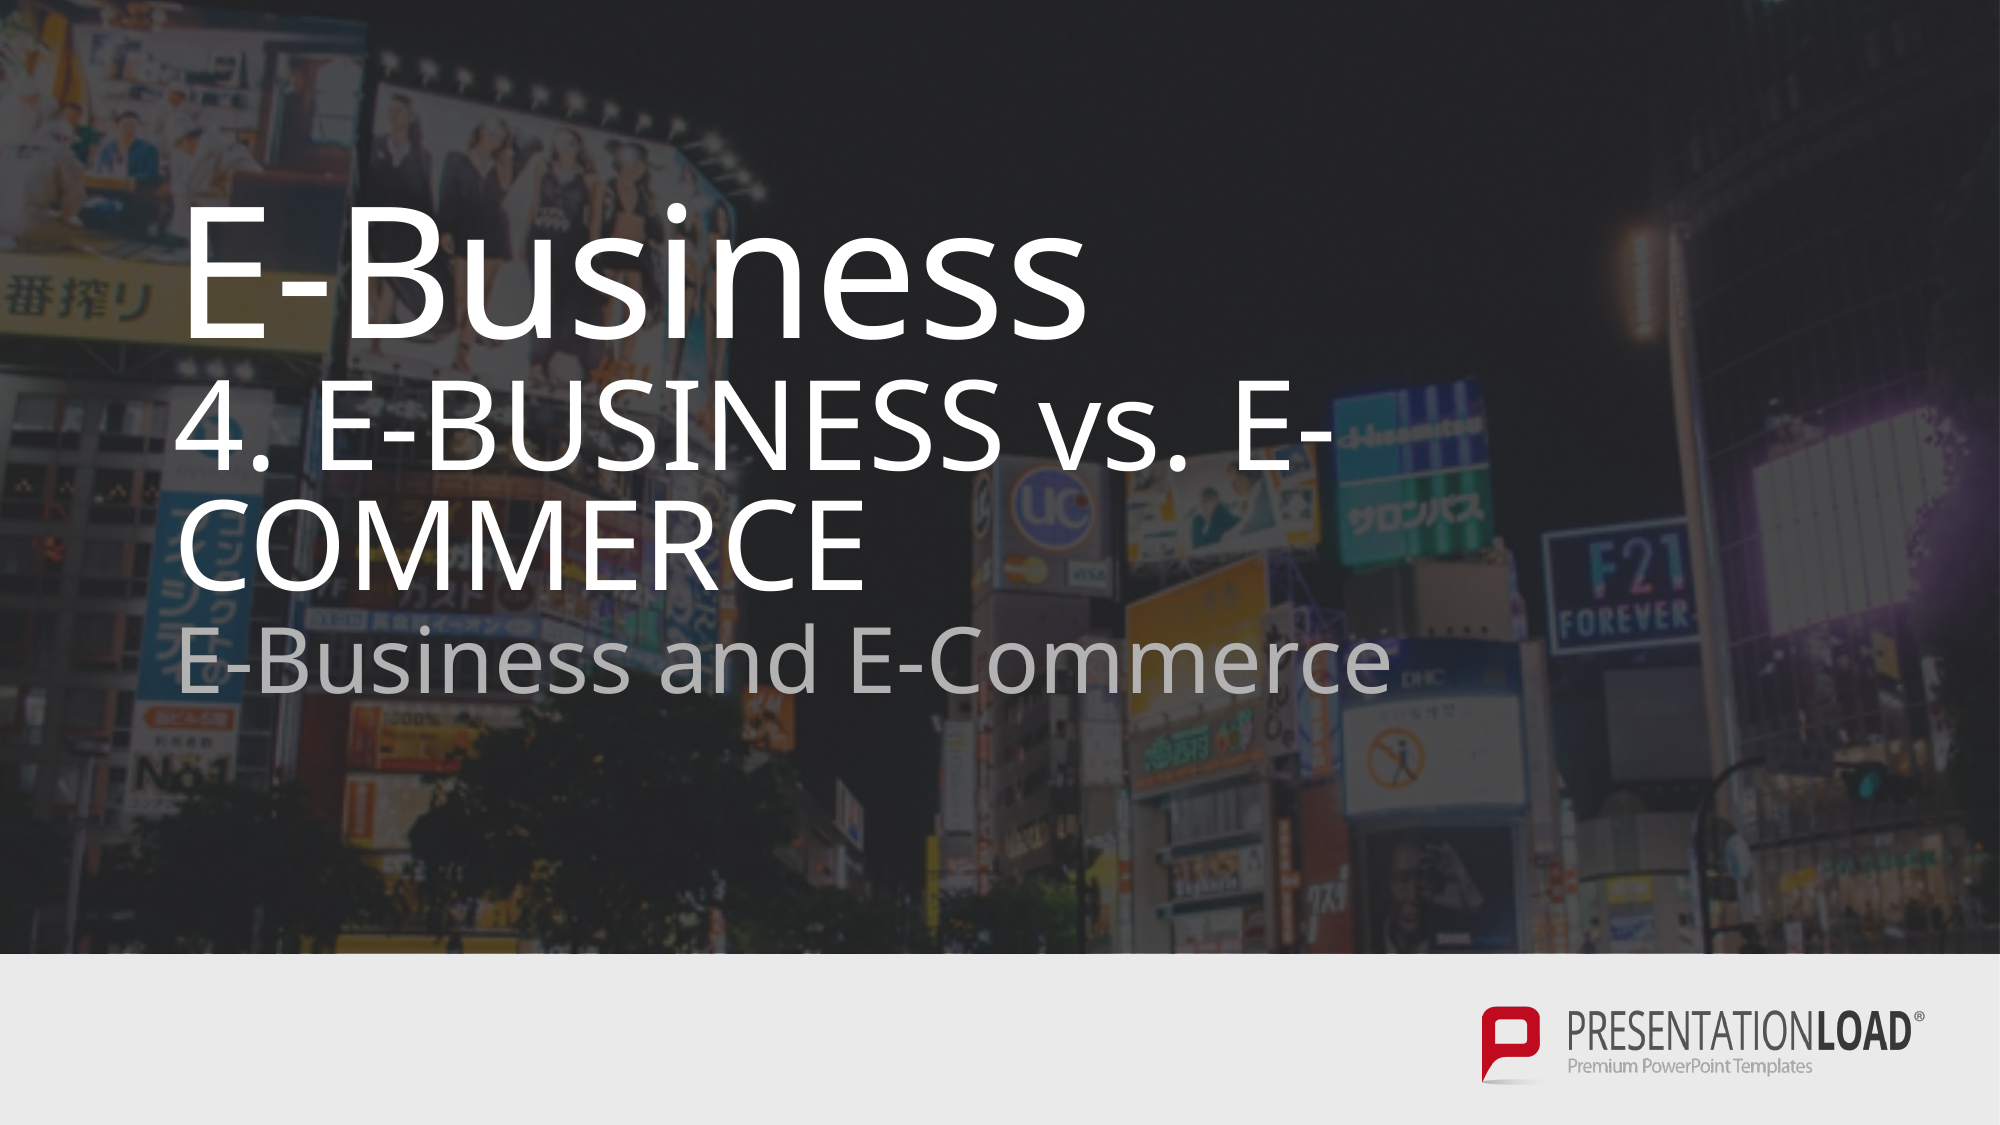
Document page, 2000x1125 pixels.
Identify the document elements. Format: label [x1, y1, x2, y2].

picture [0, 0, 2000, 954]
picture [1482, 1003, 1926, 1085]
